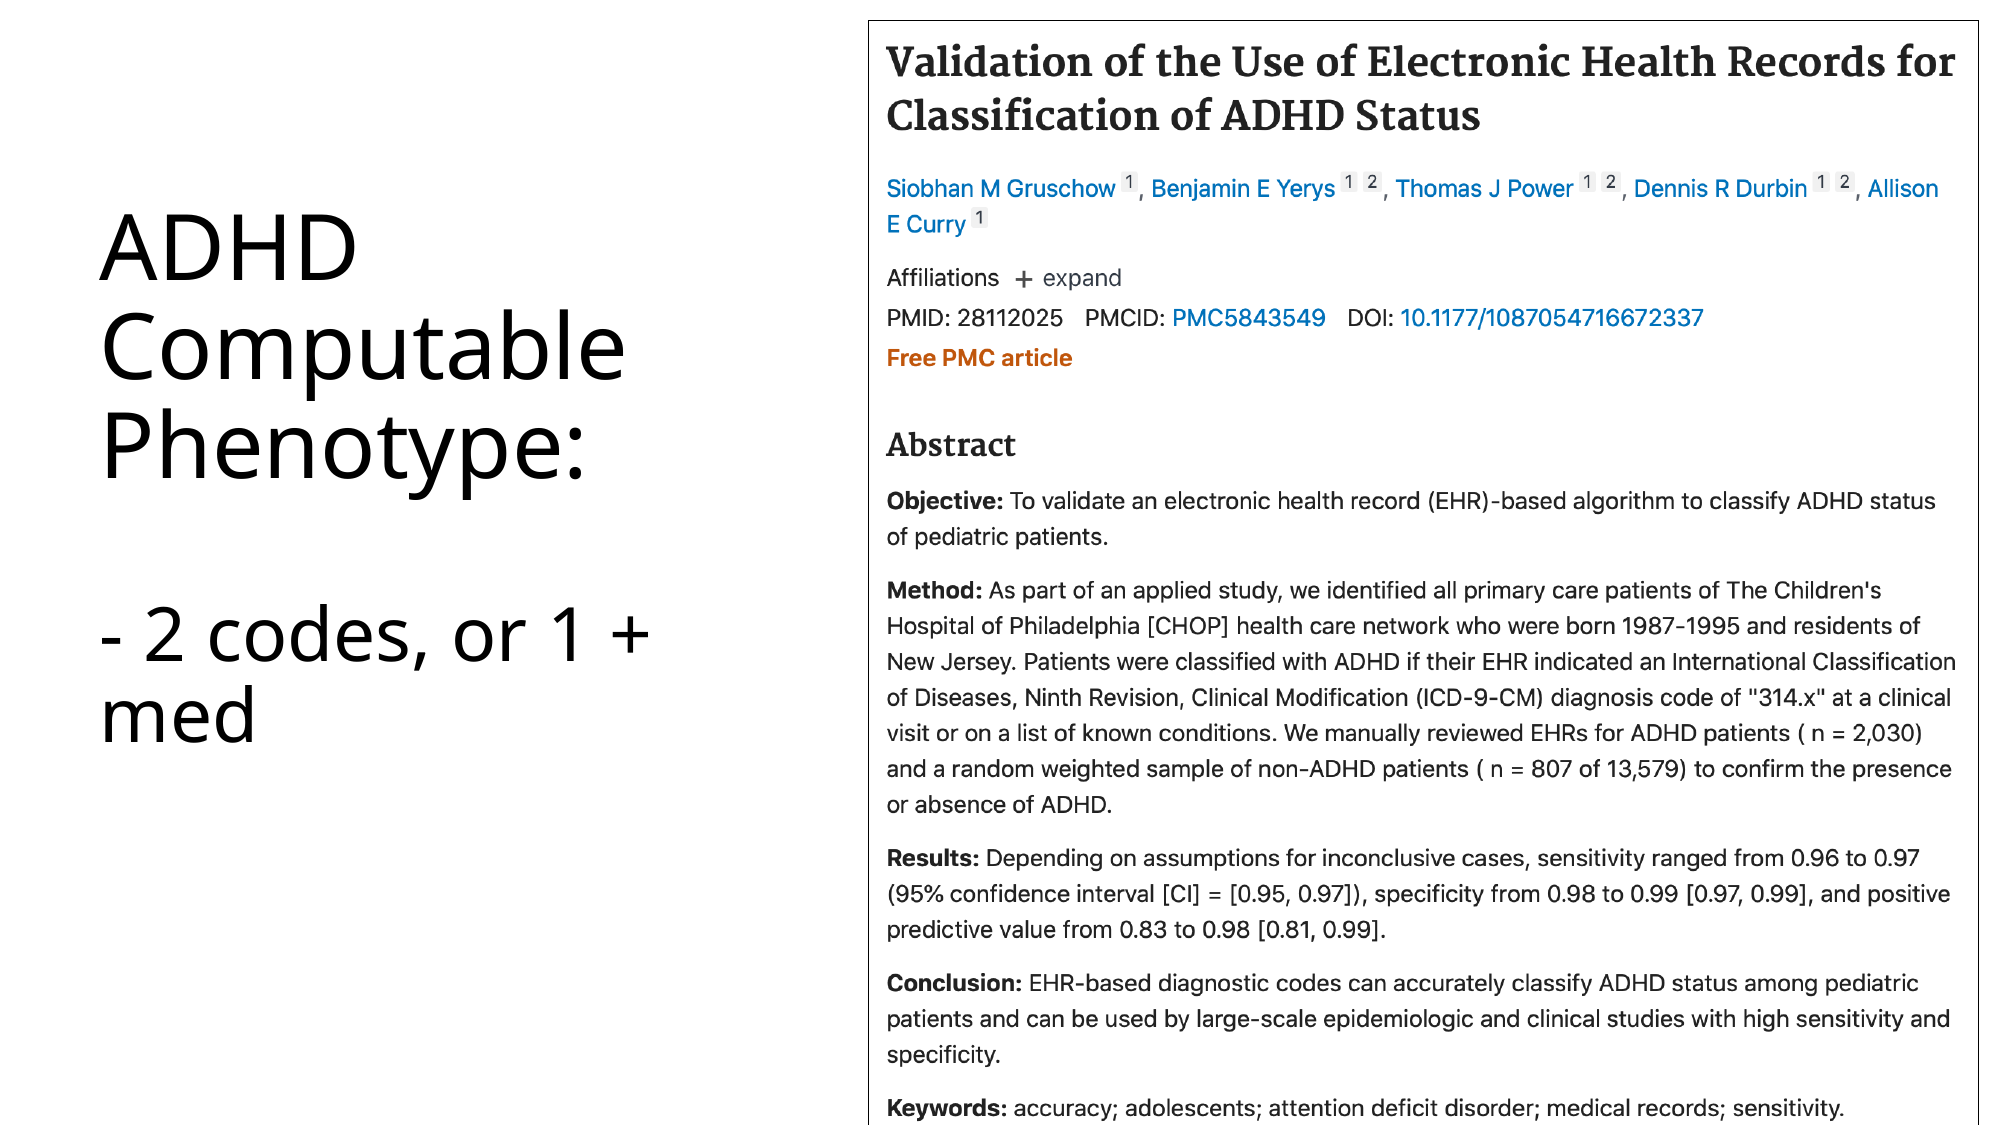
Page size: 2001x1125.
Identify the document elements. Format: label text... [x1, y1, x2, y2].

picture [868, 19, 1979, 1125]
title ADHD Computable Phenotype: - 2 codes, or 1 + med [84, 147, 805, 813]
